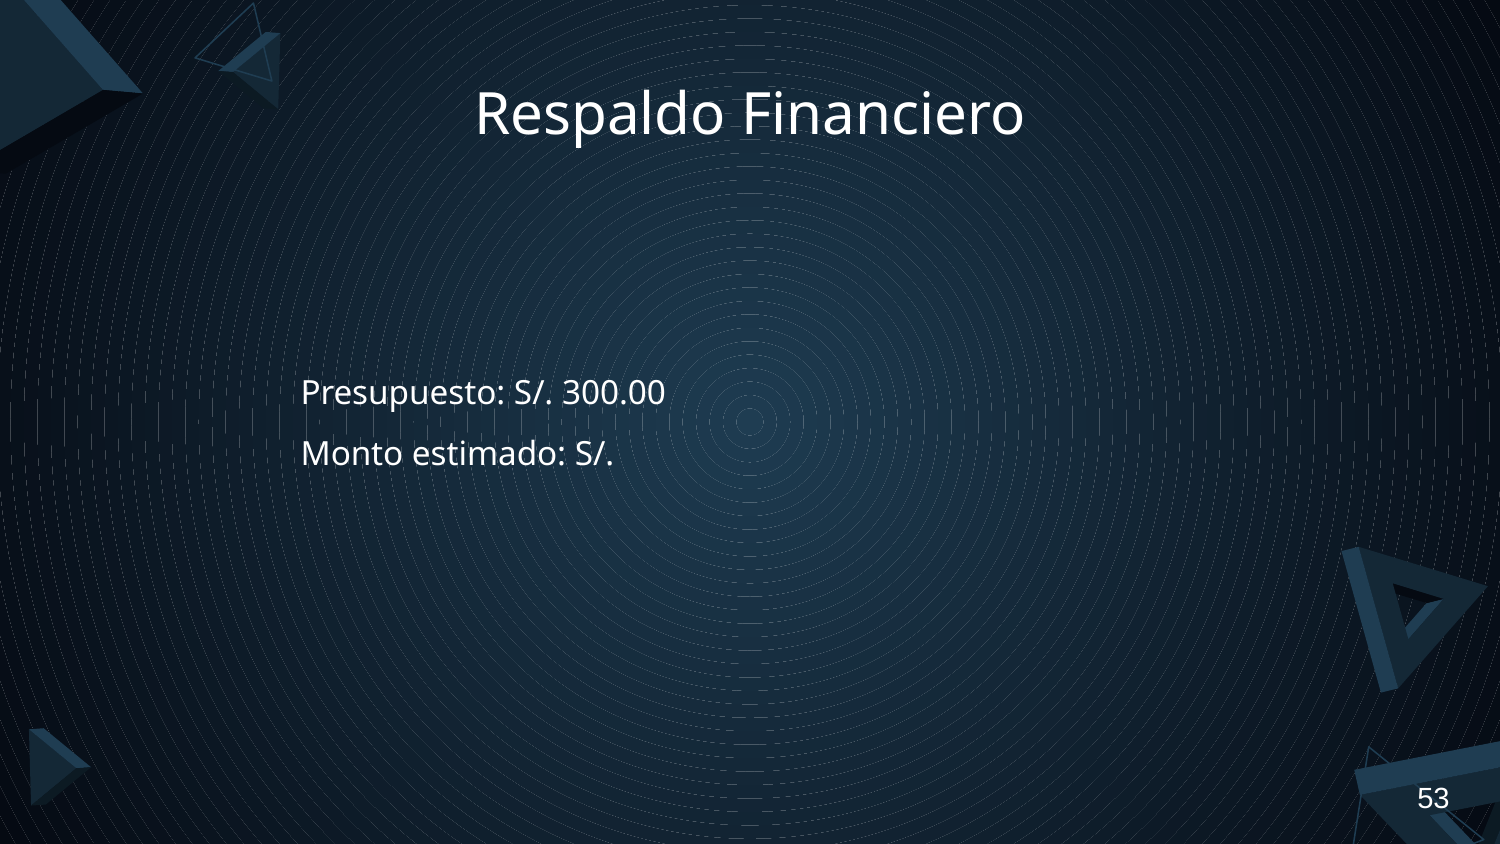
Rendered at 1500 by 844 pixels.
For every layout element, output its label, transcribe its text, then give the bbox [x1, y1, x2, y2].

slide_number ‹#› [1402, 764, 1493, 830]
title Respaldo Financiero [116, 86, 1383, 135]
list Presupuesto: S/. 300.00 Monto estimado: S/. [285, 245, 1215, 599]
